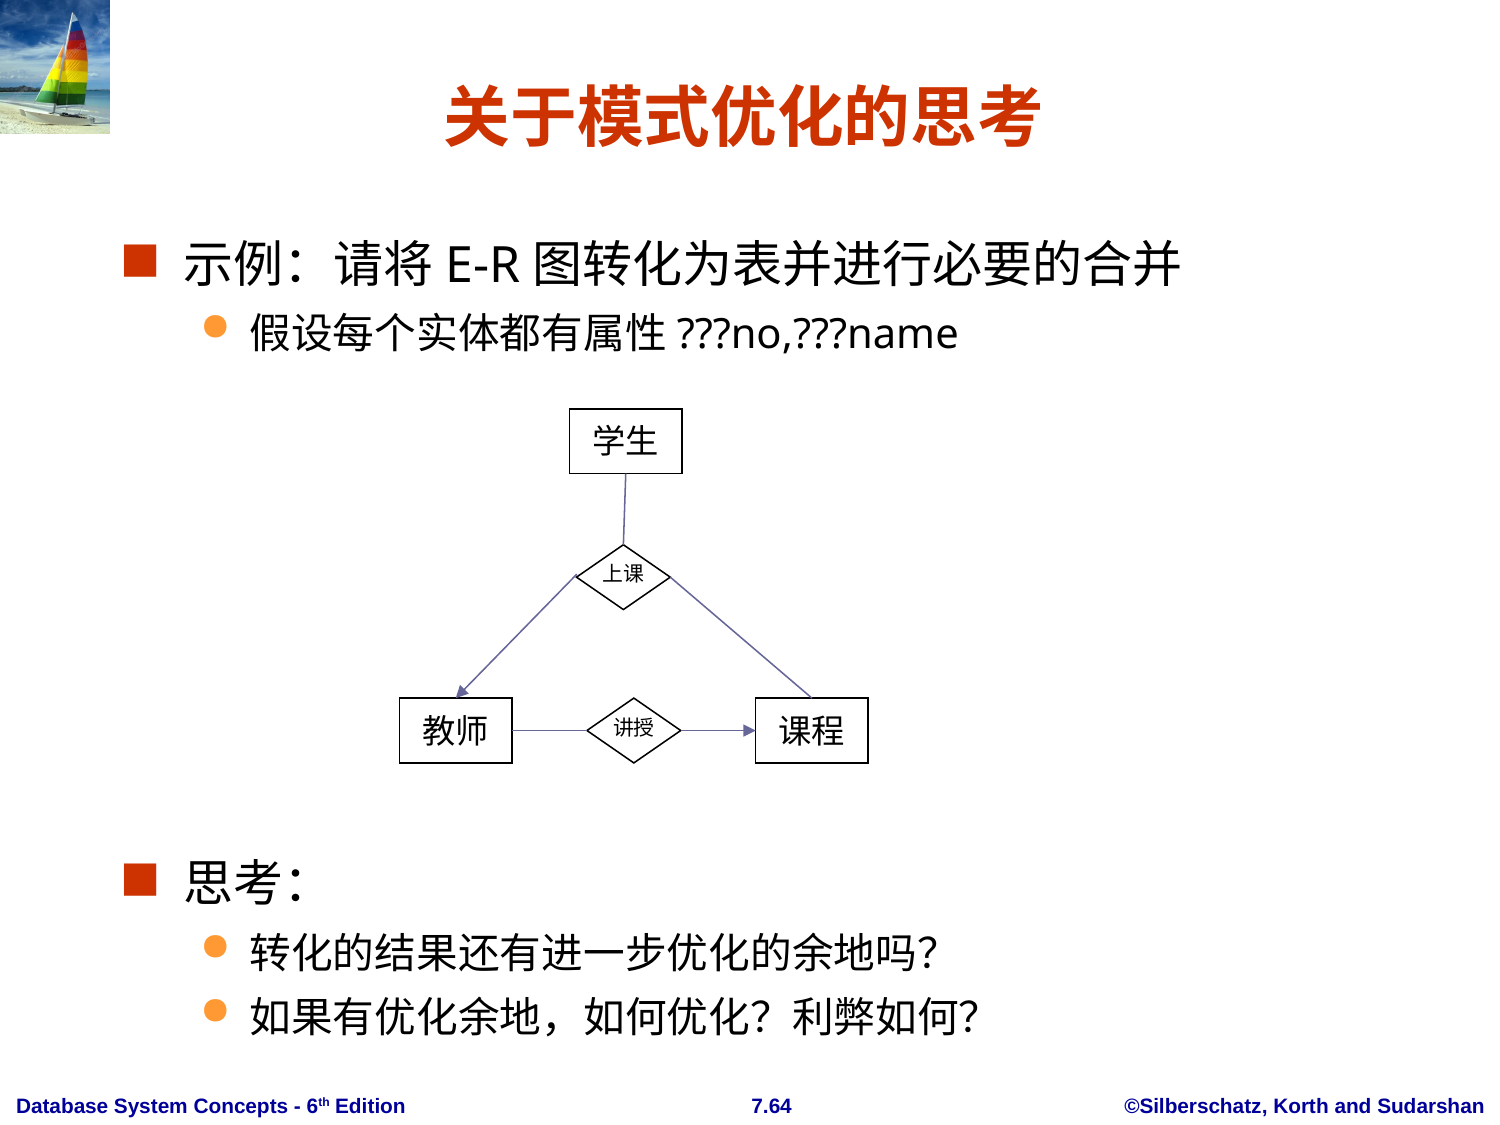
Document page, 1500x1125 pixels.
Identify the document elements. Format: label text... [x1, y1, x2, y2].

list 示例：请将E-R图转化为表并进行必要的合并 假设每个实体都有属性???no,???name 思考： 转化的结果还有进一步优化的余地吗？ 如果有优化余地，如何优化？利弊如何？ [112, 224, 1388, 1059]
title 关于模式优化的思考 [41, 24, 1447, 163]
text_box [399, 408, 869, 764]
picture [0, 0, 110, 134]
